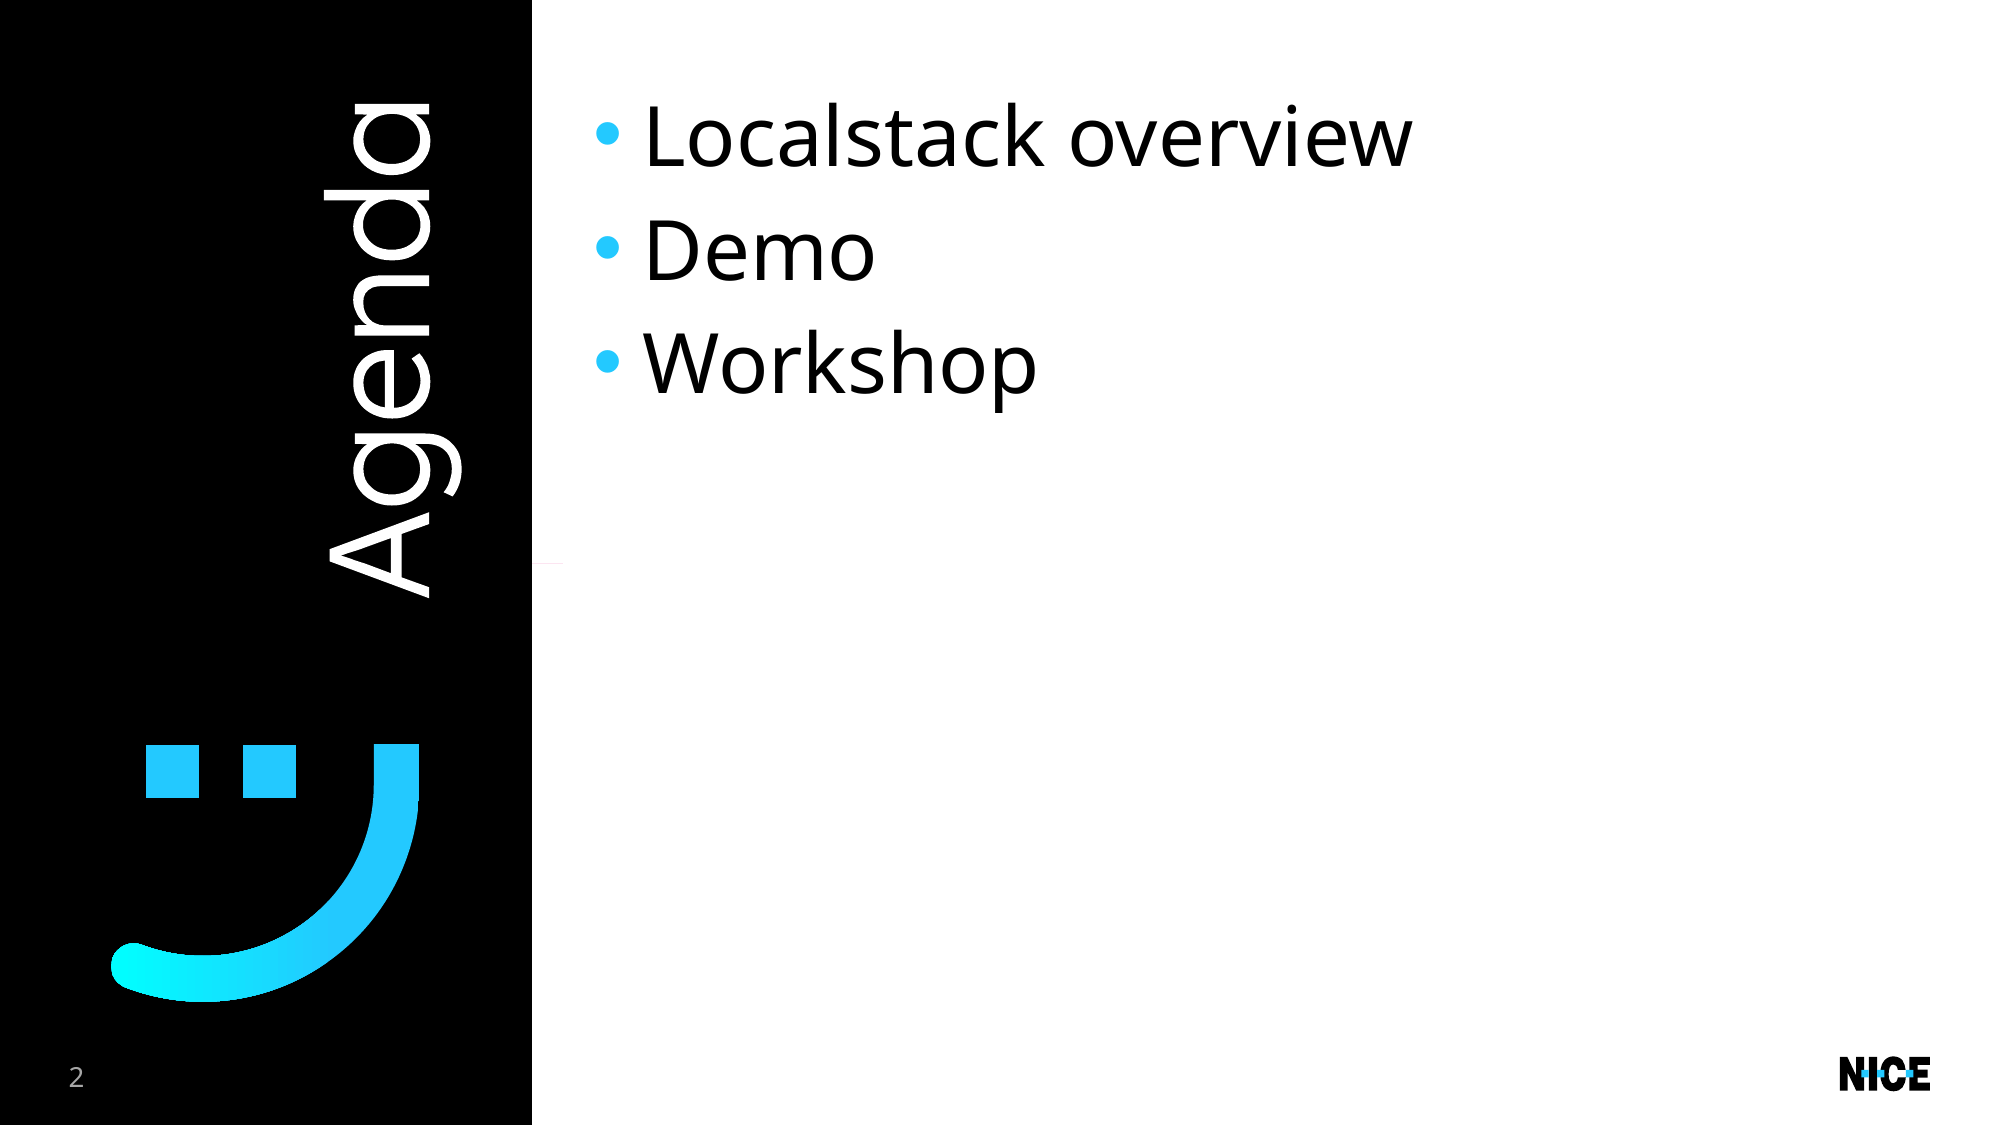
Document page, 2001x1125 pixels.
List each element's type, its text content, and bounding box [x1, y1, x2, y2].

list Localstack overview Demo Workshop [593, 69, 1932, 1049]
slide_number 2 [41, 1048, 183, 1109]
